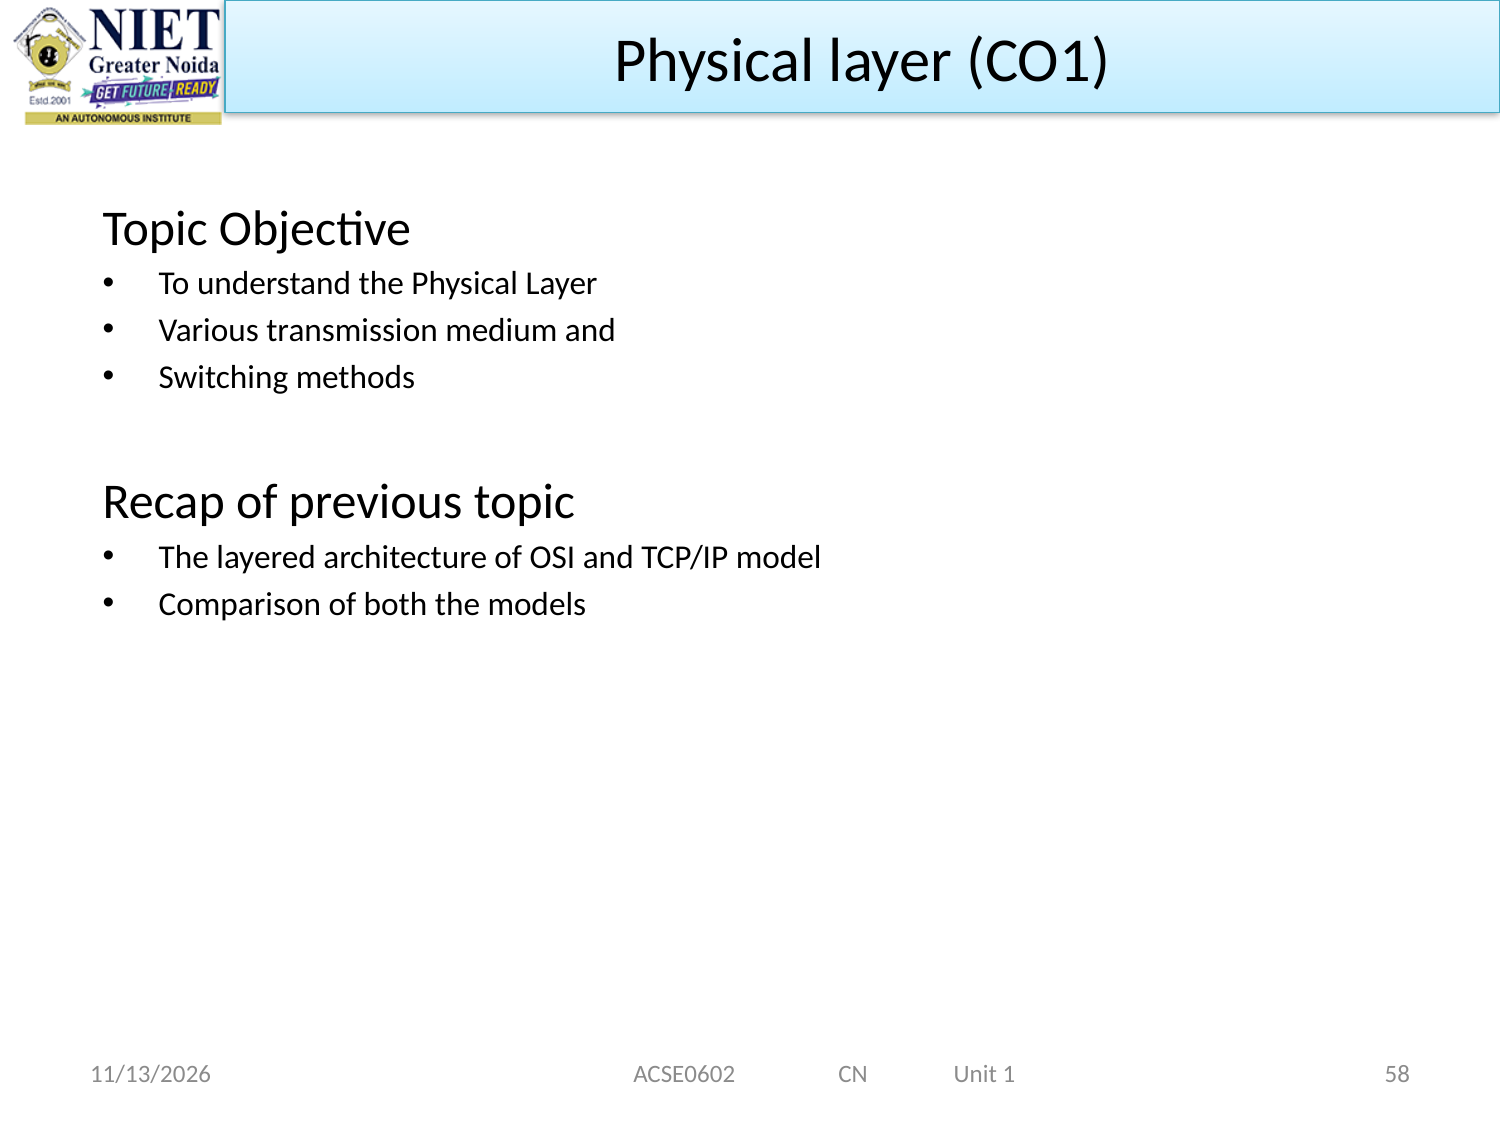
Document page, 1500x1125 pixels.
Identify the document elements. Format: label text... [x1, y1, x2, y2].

text_box Physical layer (CO1) [224, 0, 1500, 113]
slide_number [75, 1042, 412, 1103]
footer ACSE0602 CN Unit 1 [412, 1042, 1238, 1103]
picture [13, 7, 222, 126]
slide_number 58 [1238, 1042, 1425, 1103]
list Topic Objective To understand the Physical Layer Various transmission medium and Switching methods Recap of previous topic The layered architecture of OSI and TCP/IP model Comparison of both the models [87, 187, 1438, 930]
